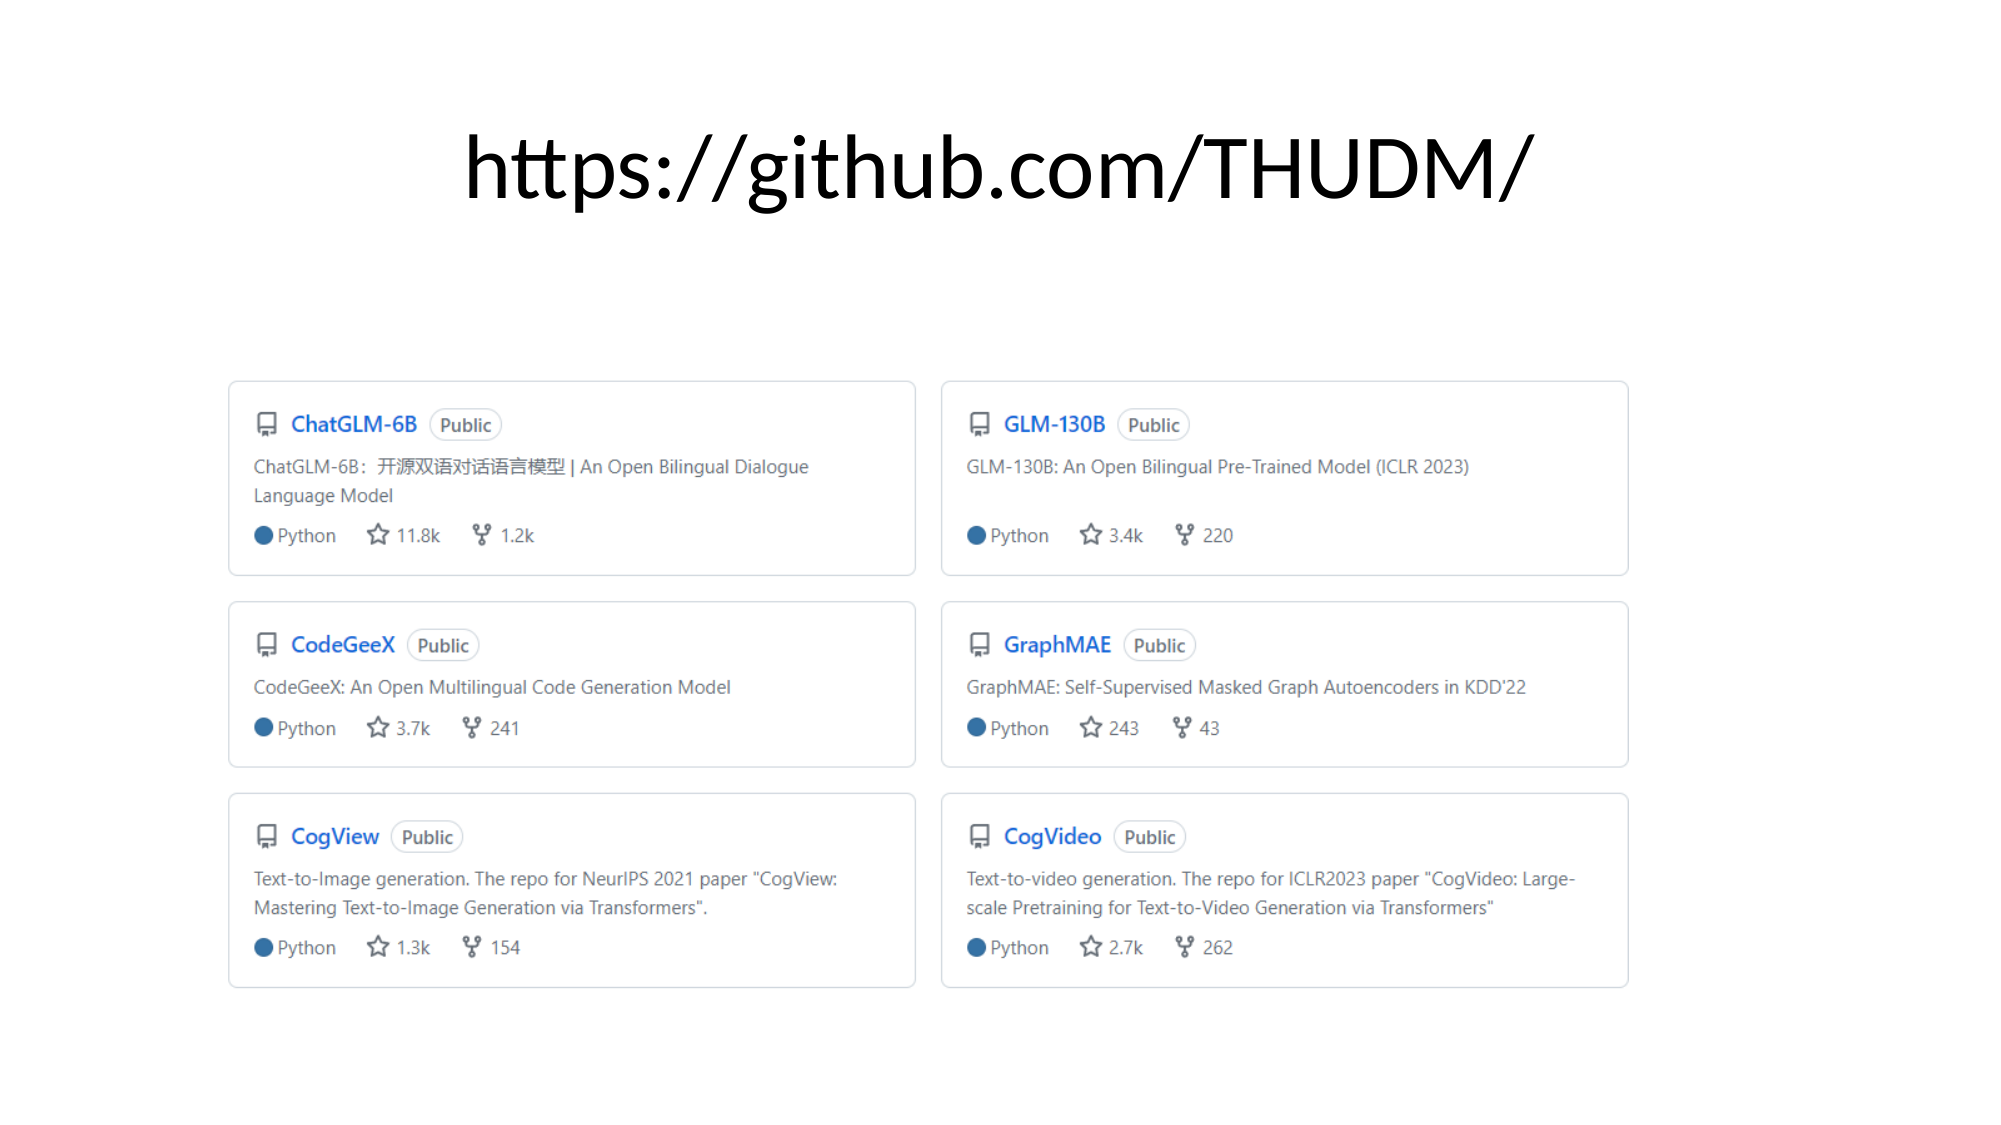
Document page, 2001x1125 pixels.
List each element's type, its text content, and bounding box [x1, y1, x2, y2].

picture [226, 377, 1629, 992]
title https://github.com/THUDM/ [137, 59, 1863, 278]
